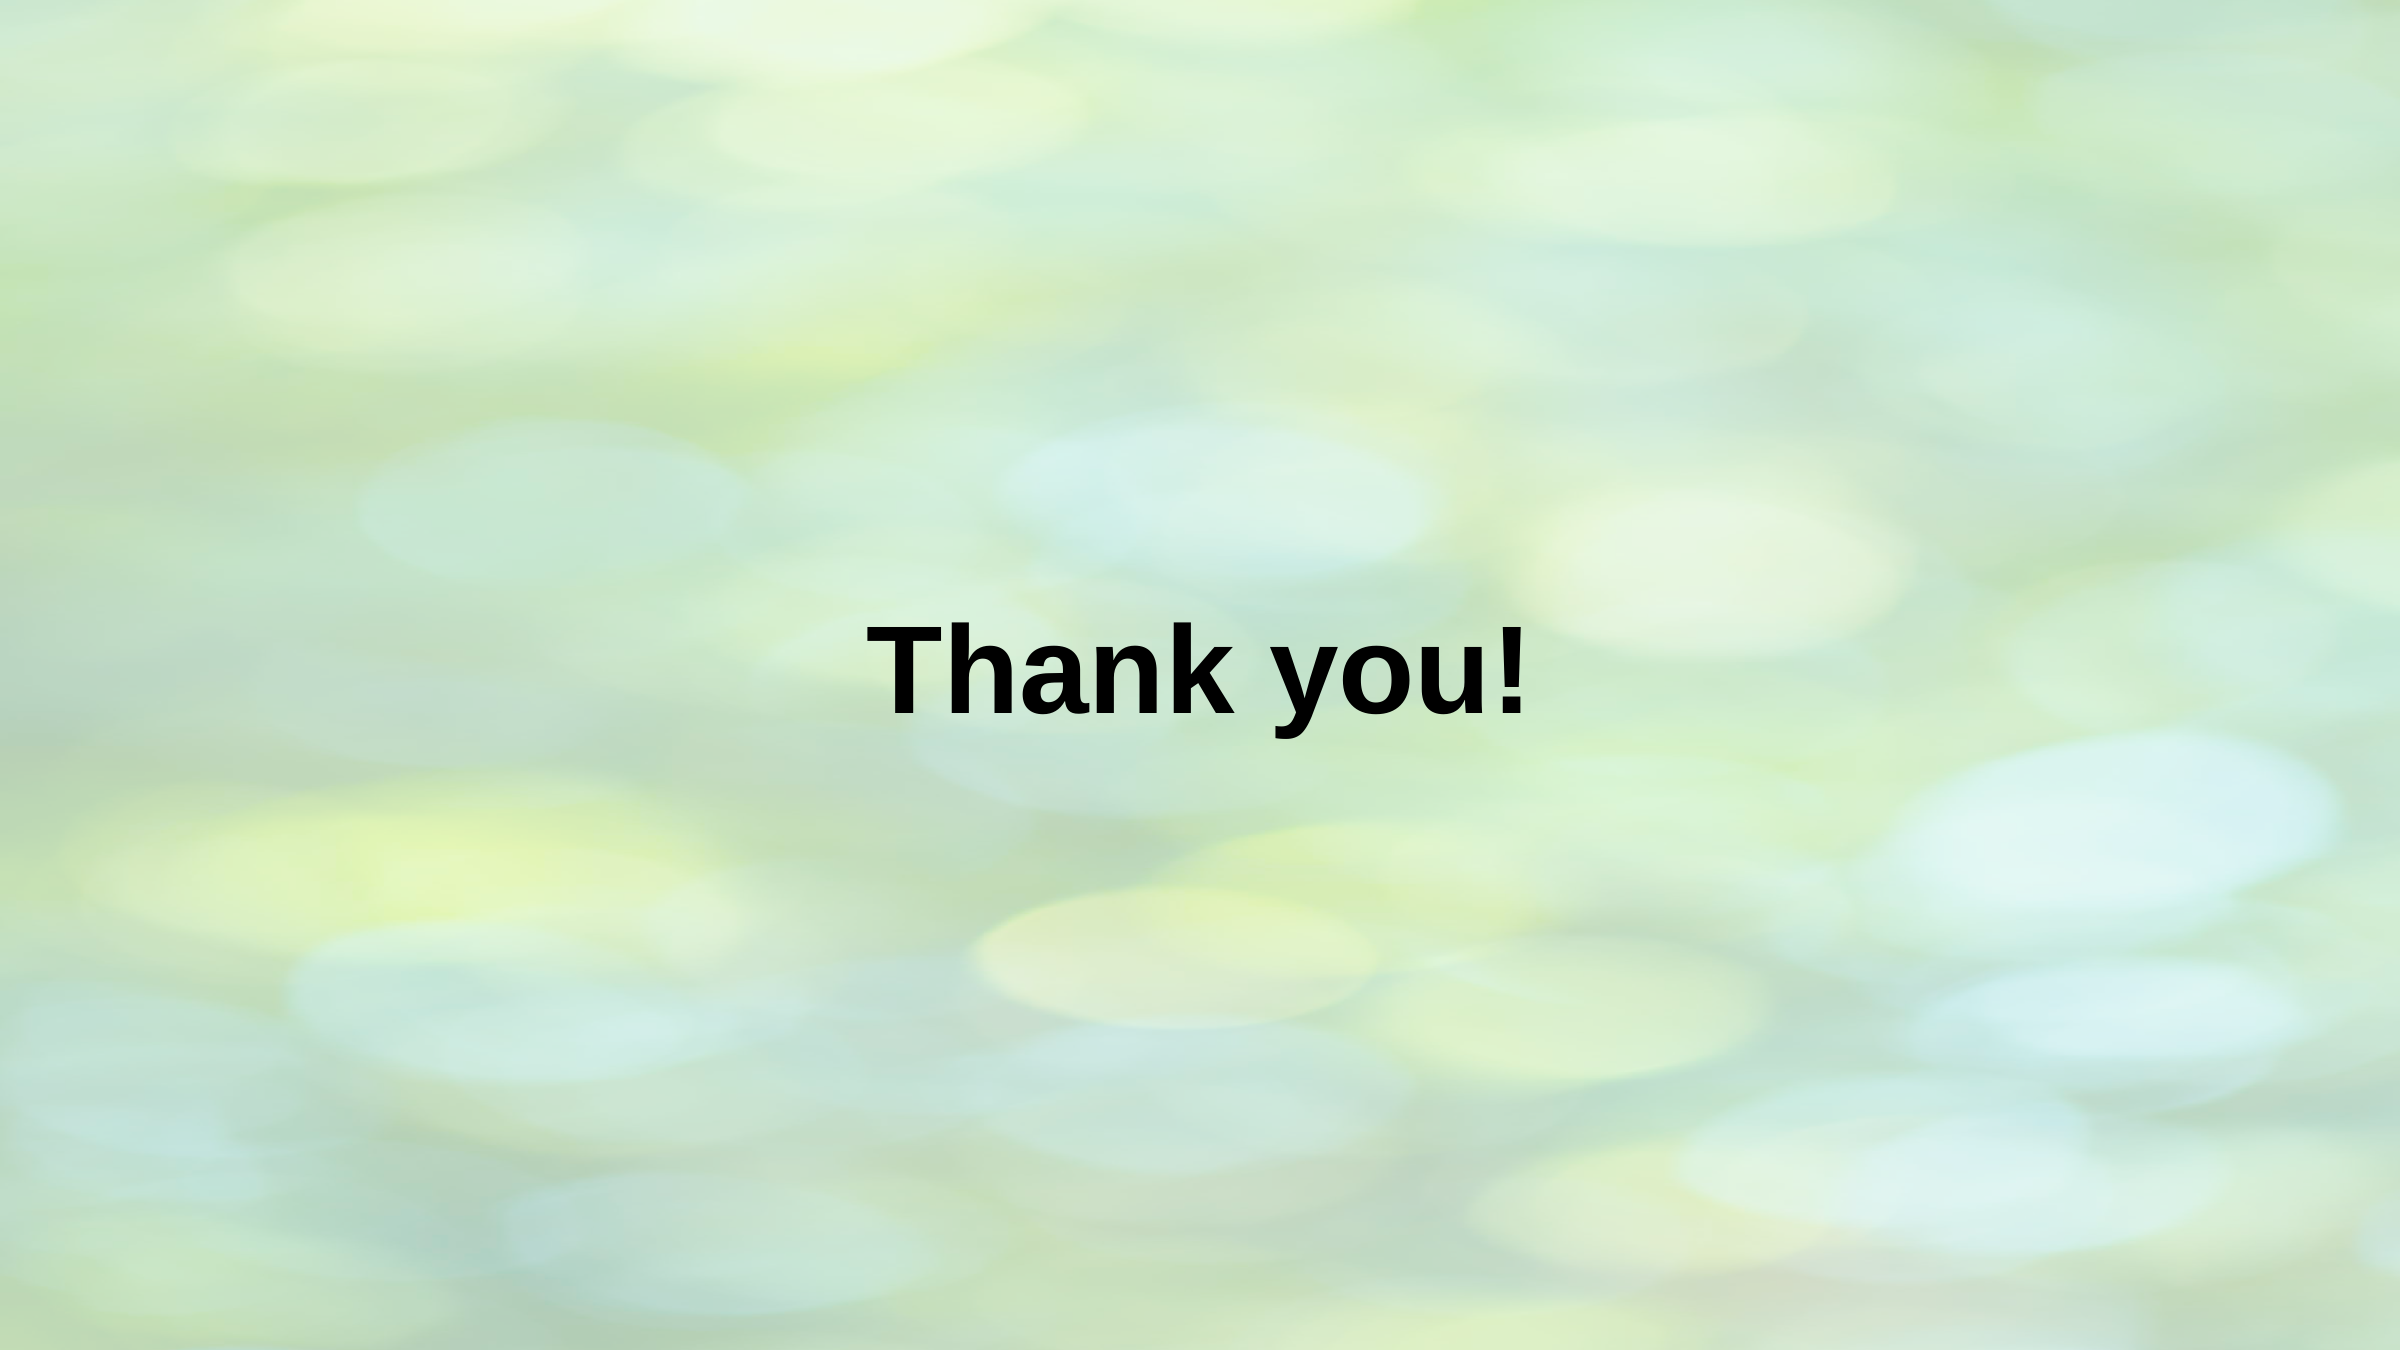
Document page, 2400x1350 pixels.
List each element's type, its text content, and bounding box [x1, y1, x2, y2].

text_box Thank you! [453, 573, 1947, 777]
